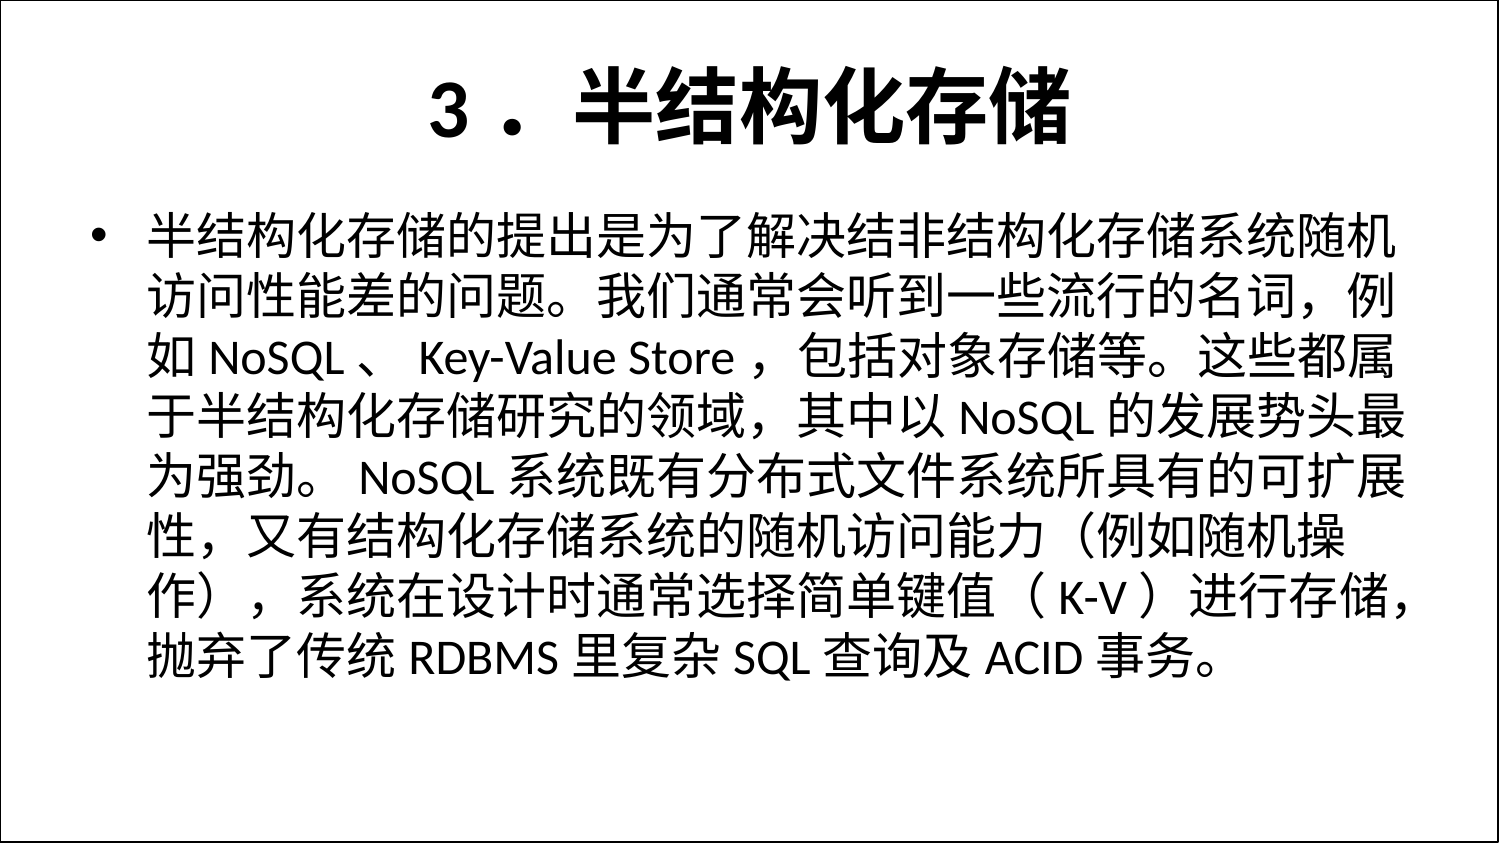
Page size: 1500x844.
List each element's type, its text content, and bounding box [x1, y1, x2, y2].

list 半结构化存储的提出是为了解决结非结构化存储系统随机访问性能差的问题。我们通常会听到一些流行的名词，例如NoSQL、Key-Value Store，包括对象存储等。这些都属于半结构化存储研究的领域，其中以NoSQL的发展势头最为强劲。NoSQL系统既有分布式文件系统所具有的可扩展性，又有结构化存储系统的随机访问能力（例如随机操作），系统在设计时通常选择简单键值（K-V）进行存储，抛弃了传统RDBMS里复杂SQL查询及ACID事务。 [75, 196, 1425, 754]
title 3．半结构化存储 [75, 33, 1425, 175]
